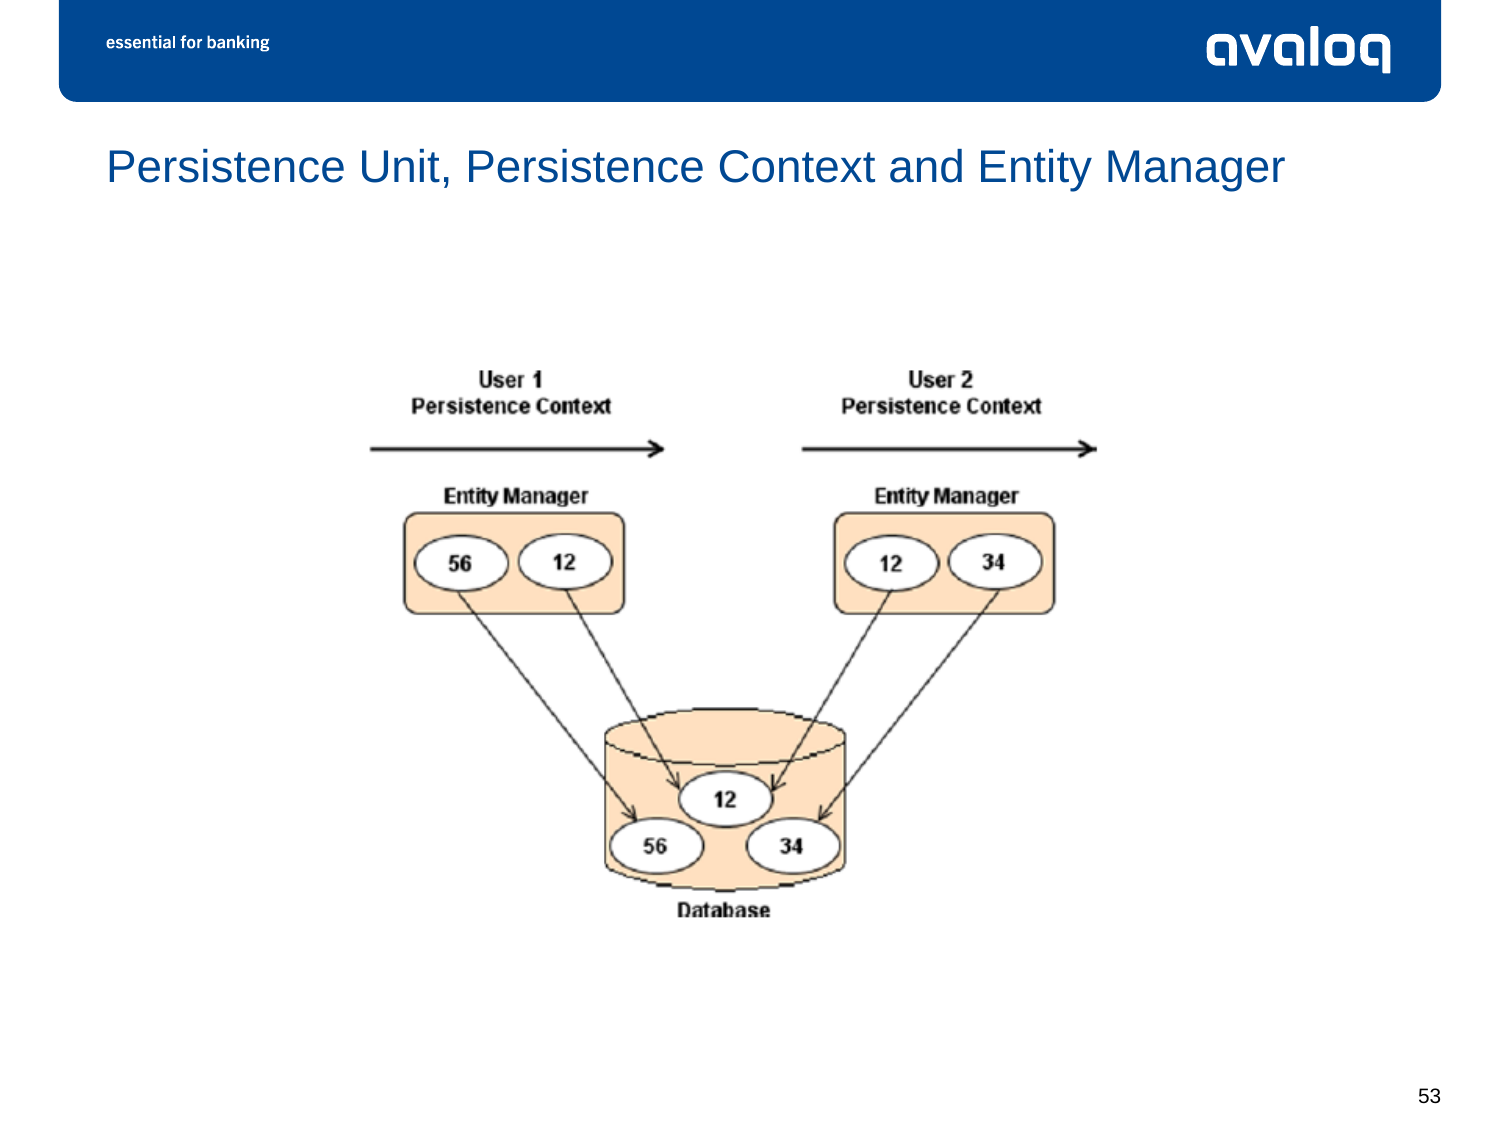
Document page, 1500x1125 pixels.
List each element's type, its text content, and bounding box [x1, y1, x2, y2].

slide_number 53 [1200, 1082, 1442, 1112]
picture [345, 355, 1155, 941]
title Persistence Unit, Persistence Context and Entity Manager [105, 142, 1394, 215]
